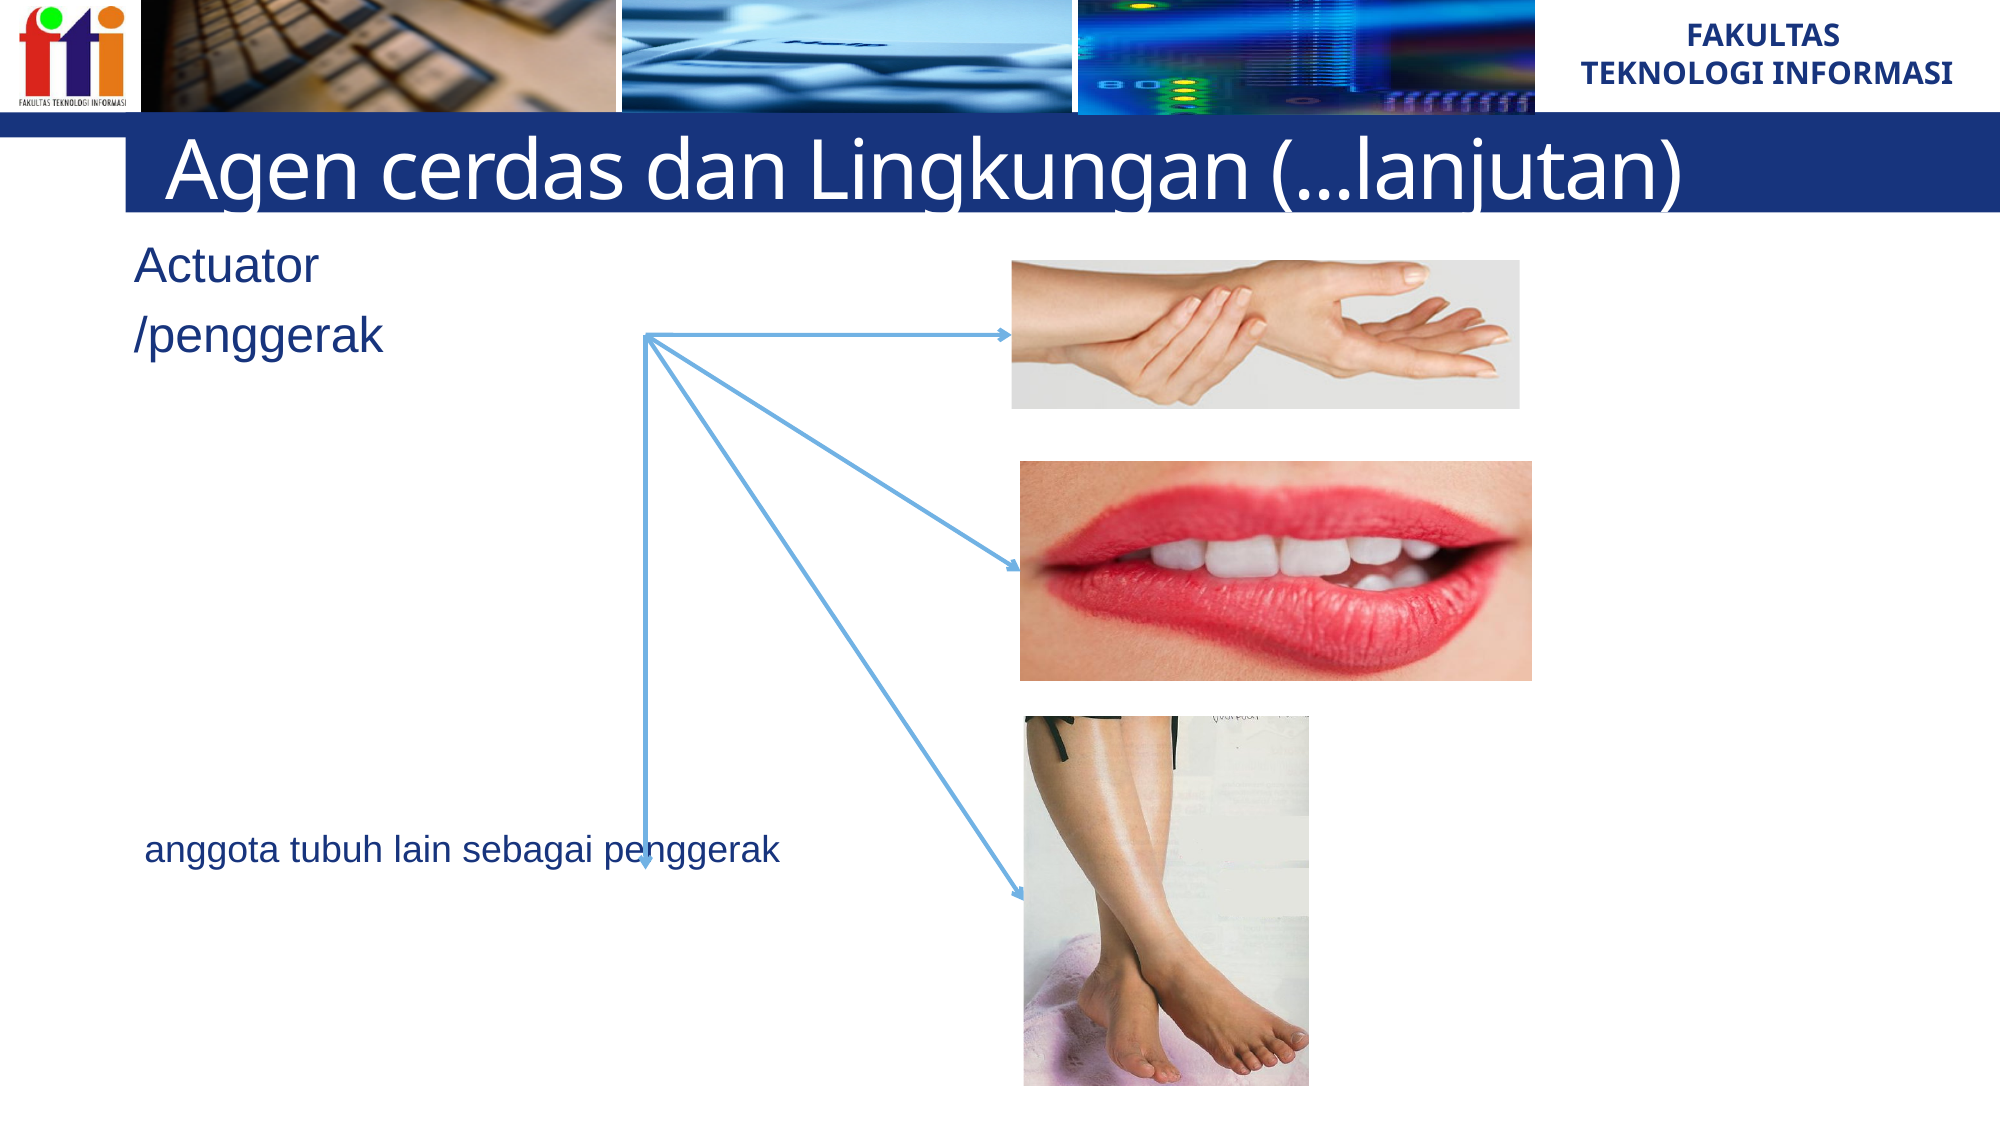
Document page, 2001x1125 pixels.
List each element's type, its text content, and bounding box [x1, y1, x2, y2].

list Actuator /penggerak anggota tubuh lain sebagai penggerak [99, 224, 1901, 1038]
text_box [645, 334, 1024, 901]
picture [19, 6, 126, 106]
picture [1078, 0, 1535, 115]
picture [141, 0, 616, 112]
picture [1023, 715, 1310, 1086]
picture [1024, 461, 1532, 681]
picture [622, 0, 1072, 113]
picture [1011, 260, 1520, 410]
title Agen cerdas dan Lingkungan (...lanjutan) [149, 119, 1934, 213]
